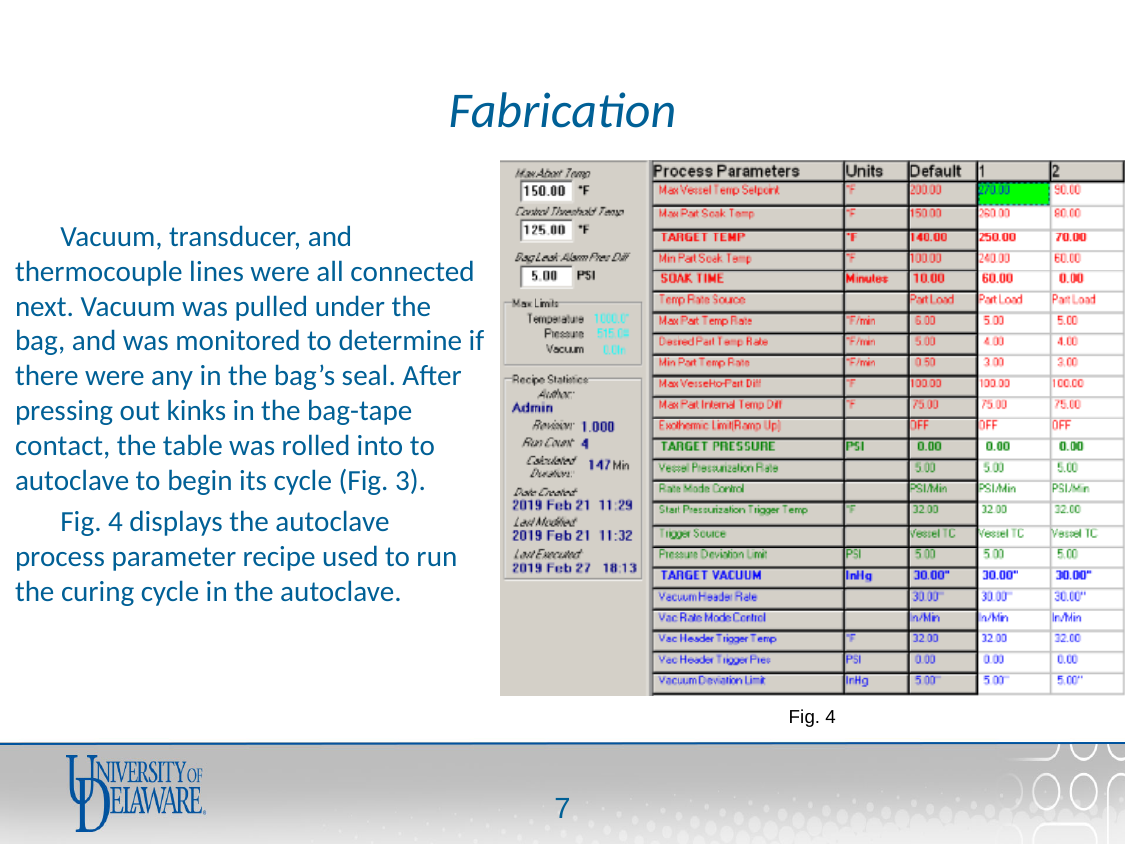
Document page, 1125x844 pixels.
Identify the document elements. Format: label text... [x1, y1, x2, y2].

list Vacuum, transducer, and thermocouple lines were all connected next. Vacuum was pulled under the bag, and was monitored to determine if there were any in the bag’s seal. After pressing out kinks in the bag-tape contact, the table was rolled into to autoclave to begin its cycle (Fig. 3). Fig. 4 displays the autoclave process parameter recipe used to run the curing cycle in the autoclave. [0, 209, 494, 606]
slide_number 6 [431, 782, 694, 828]
title Fabrication [56, 46, 1069, 169]
text_box Fig. 4 [699, 705, 925, 735]
picture [0, 0, 1125, 844]
